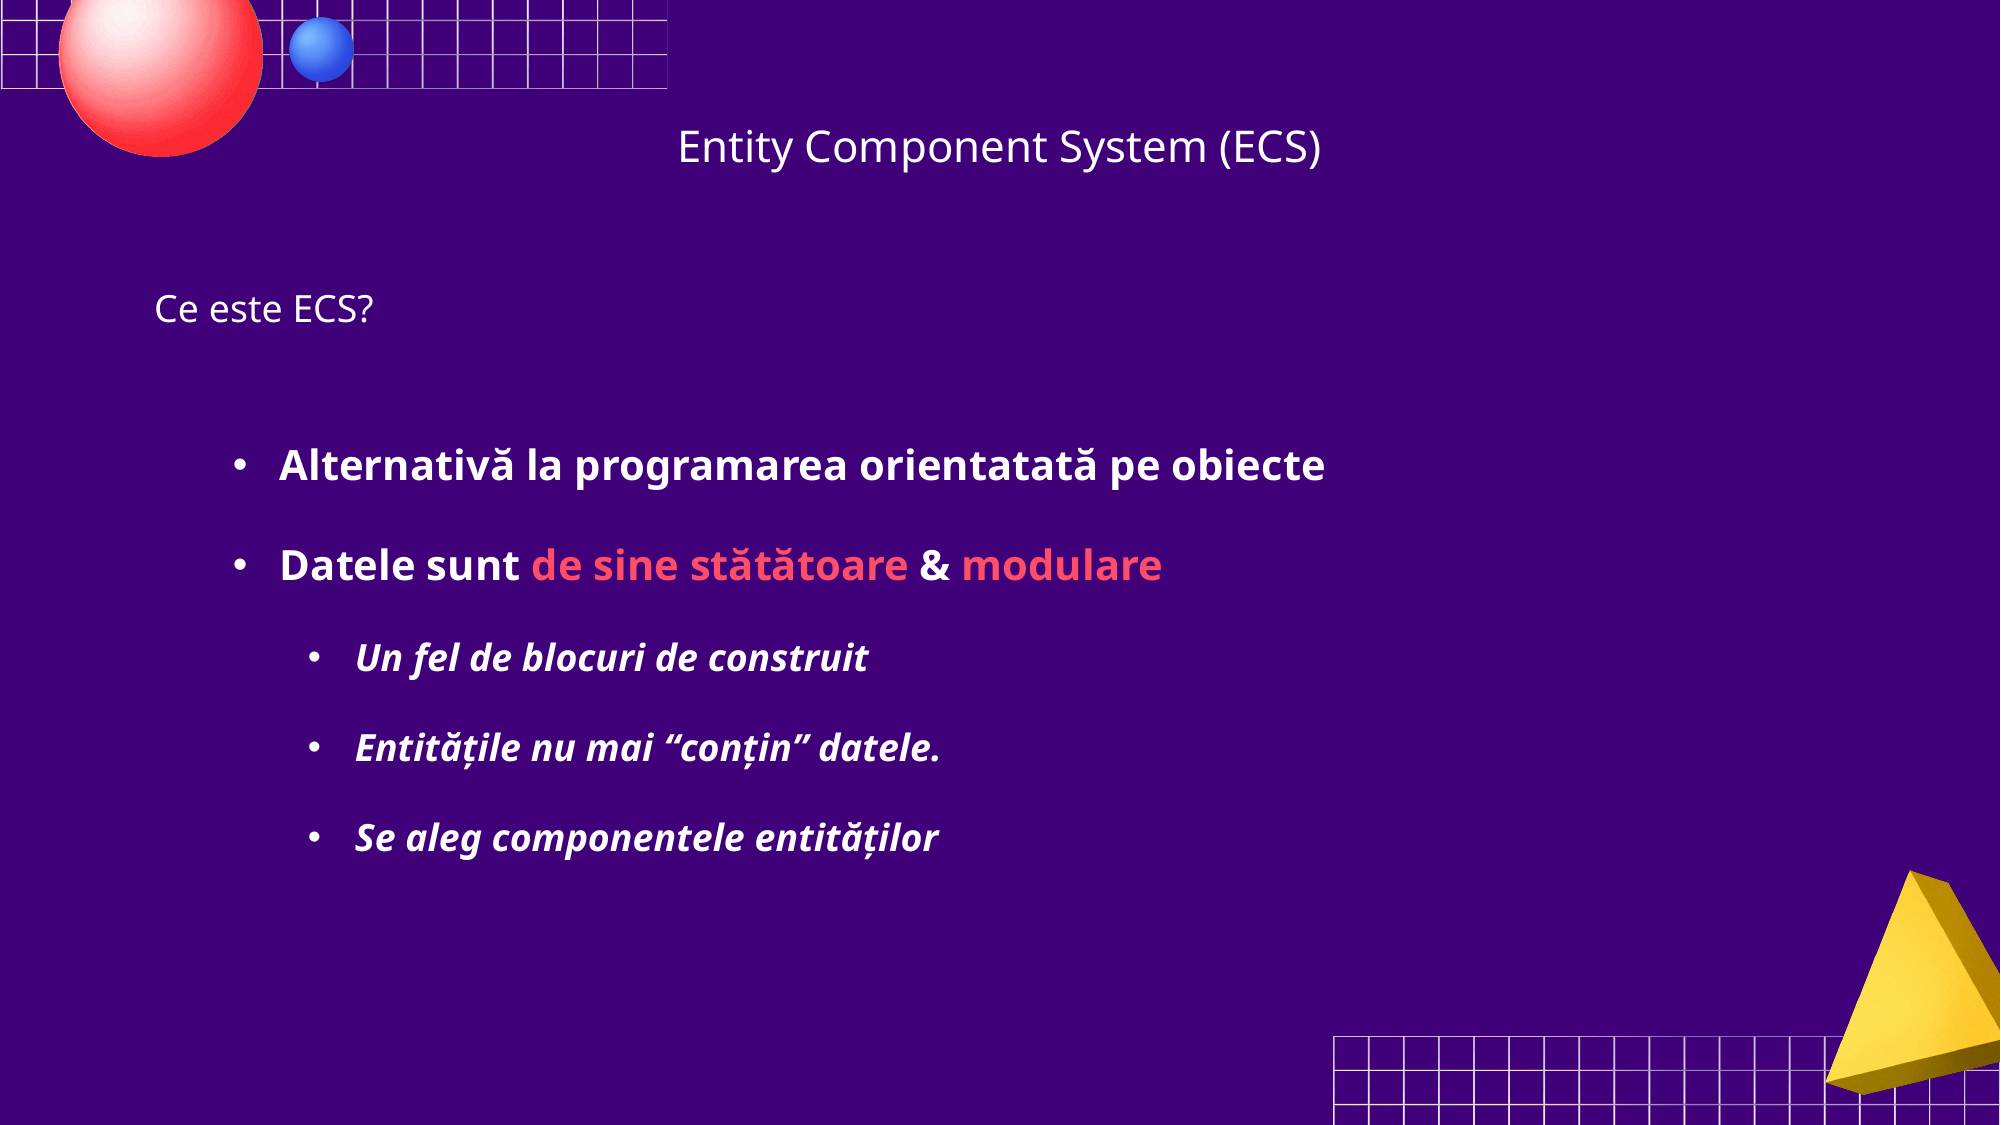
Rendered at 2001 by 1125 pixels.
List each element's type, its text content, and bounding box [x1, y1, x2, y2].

picture [0, 0, 668, 157]
picture [1332, 870, 2000, 1125]
text_box Alternativă la programarea orientatată pe obiecte Datele sunt de sine stătătoare & modulare Un fel de blocuri de construit Entitățile nu mai “conțin” datele. Se aleg componentele entităților [142, 423, 1601, 914]
text_box Entity Component System (ECS) [470, 112, 1530, 177]
text_box Ce este ECS? [142, 279, 1240, 344]
